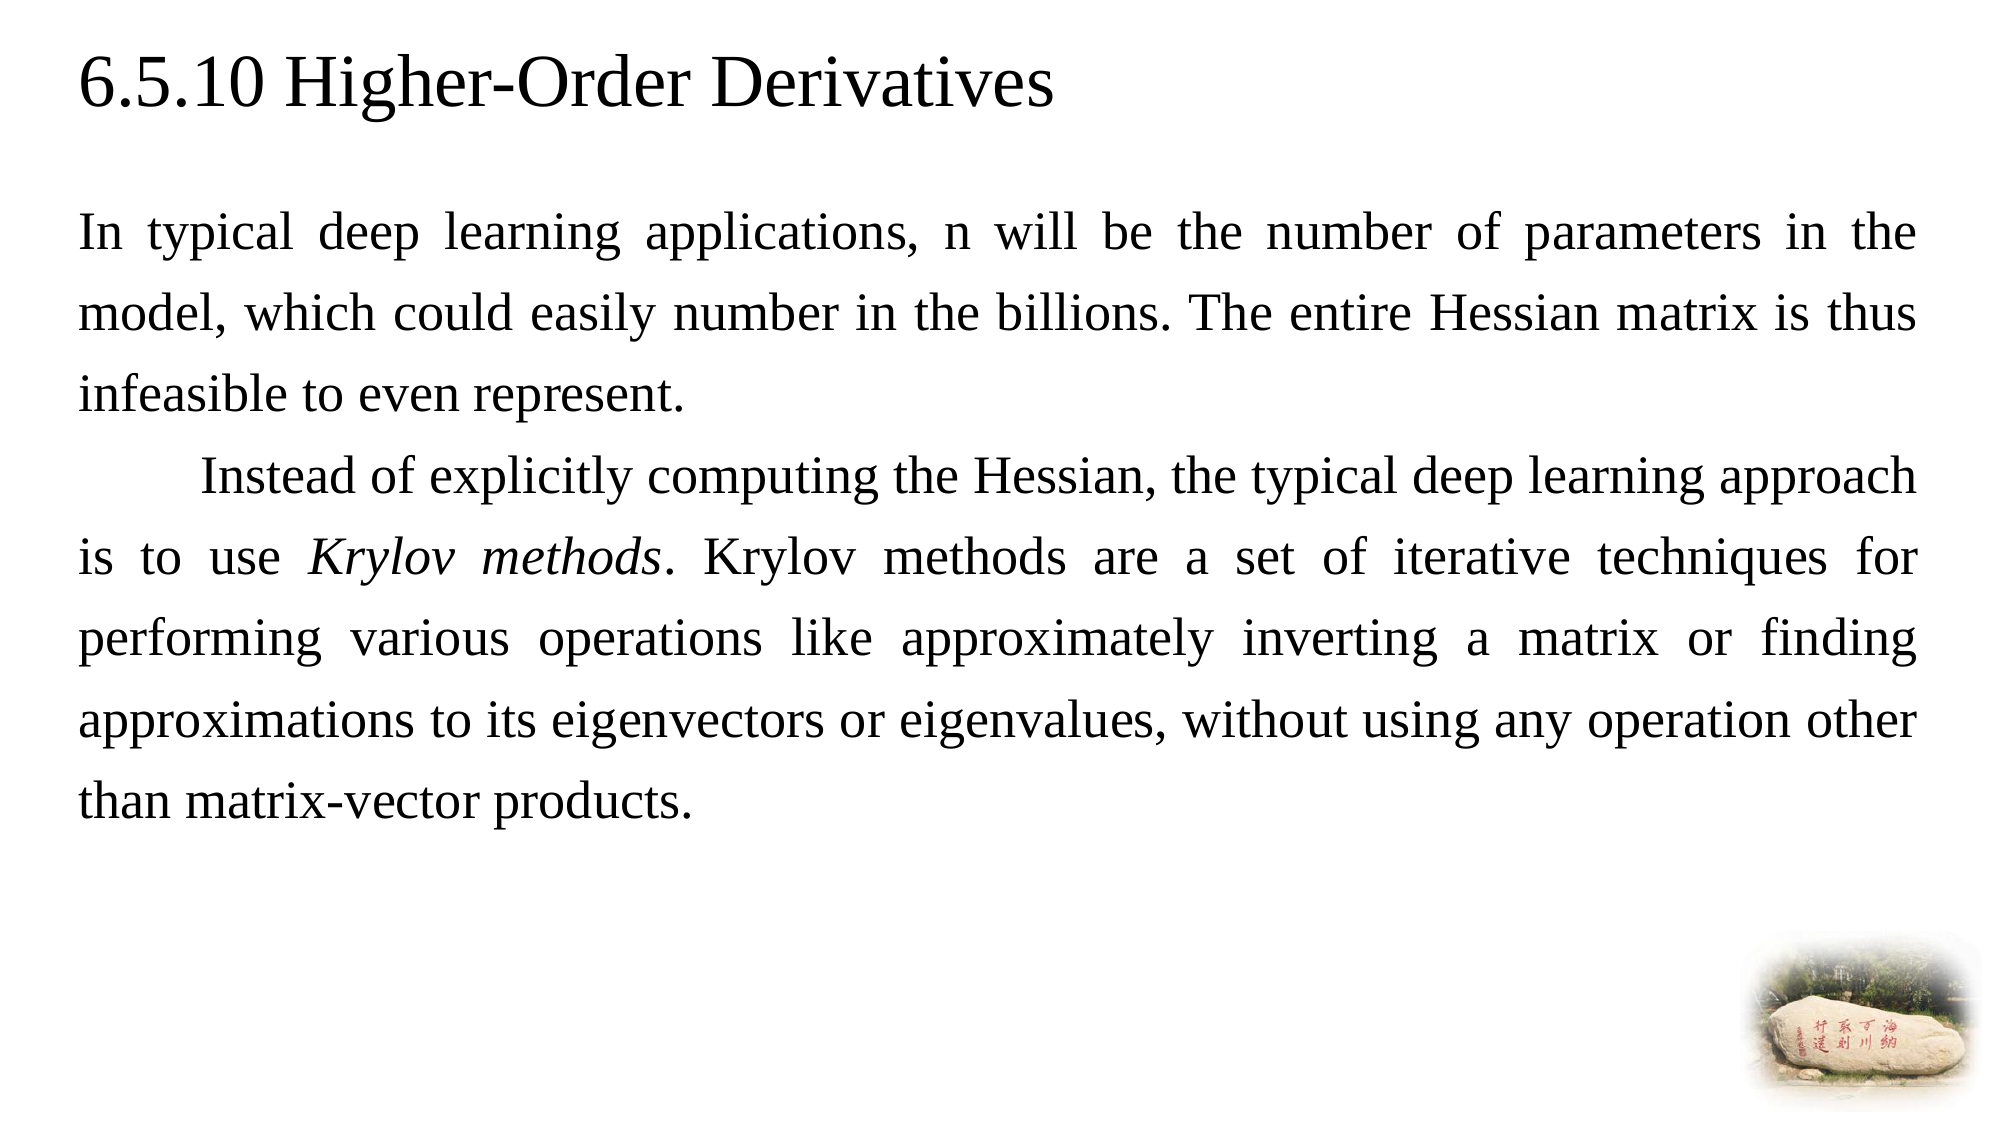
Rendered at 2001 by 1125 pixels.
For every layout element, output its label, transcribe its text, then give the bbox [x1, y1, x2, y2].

title 6.5.10 Higher-Order Derivatives [63, 21, 1936, 142]
list In typical deep learning applications, n will be the number of parameters in the model, which could easily number in the billions. The entire Hessian matrix is thus infeasible to even represent. Instead of explicitly computing the Hessian, the typical deep learning approach is to use Krylov methods. Krylov methods are a set of iterative techniques for performing various operations like approximately inverting a matrix or finding approximations to its eigenvectors or eigenvalues, without using any operation other than matrix-vector products. [63, 171, 1936, 1014]
picture [1740, 927, 1985, 1112]
